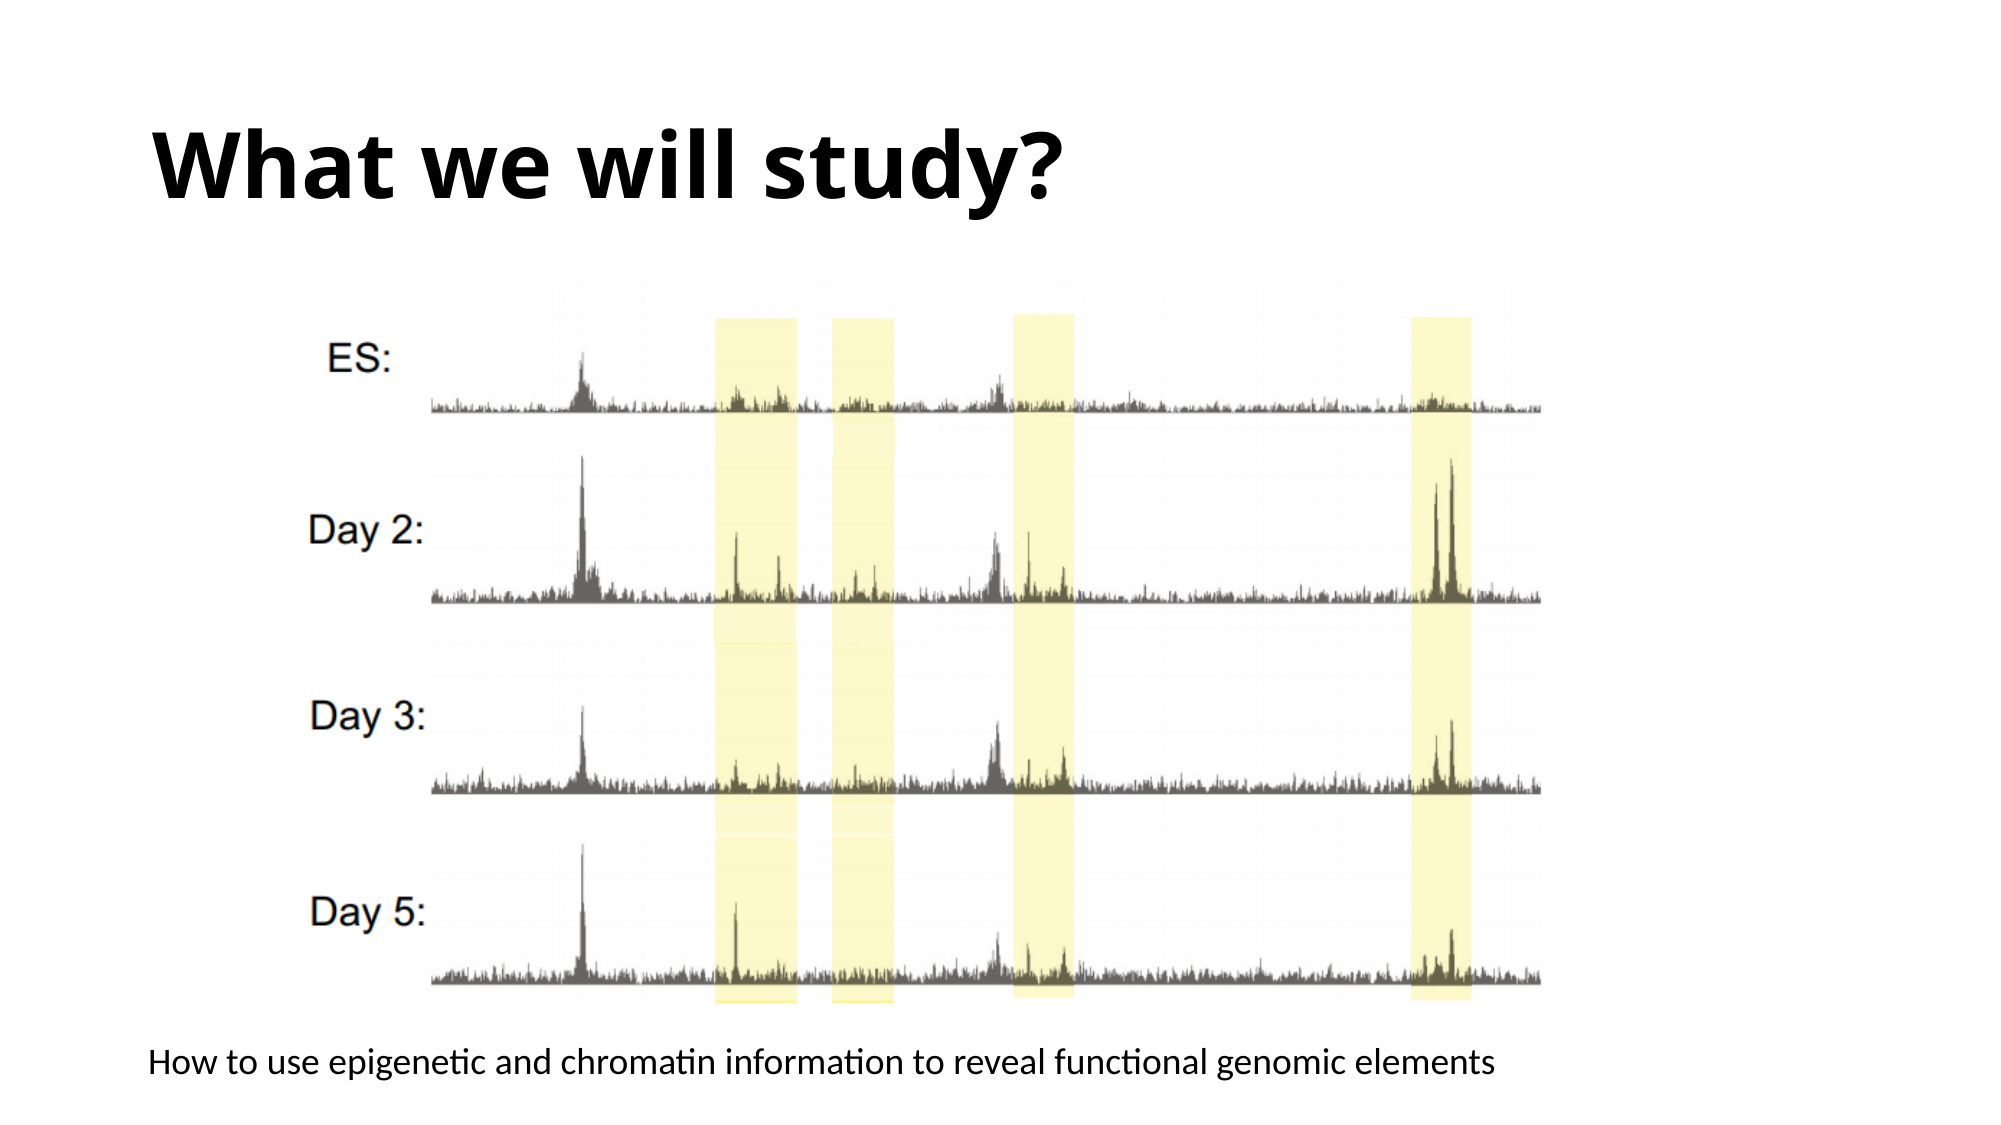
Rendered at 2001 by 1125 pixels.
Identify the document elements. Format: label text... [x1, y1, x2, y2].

picture [285, 277, 1557, 1005]
text_box How to use epigenetic and chromatin information to reveal functional genomic elements [133, 1029, 1710, 1090]
title What we will study? [137, 59, 1863, 278]
